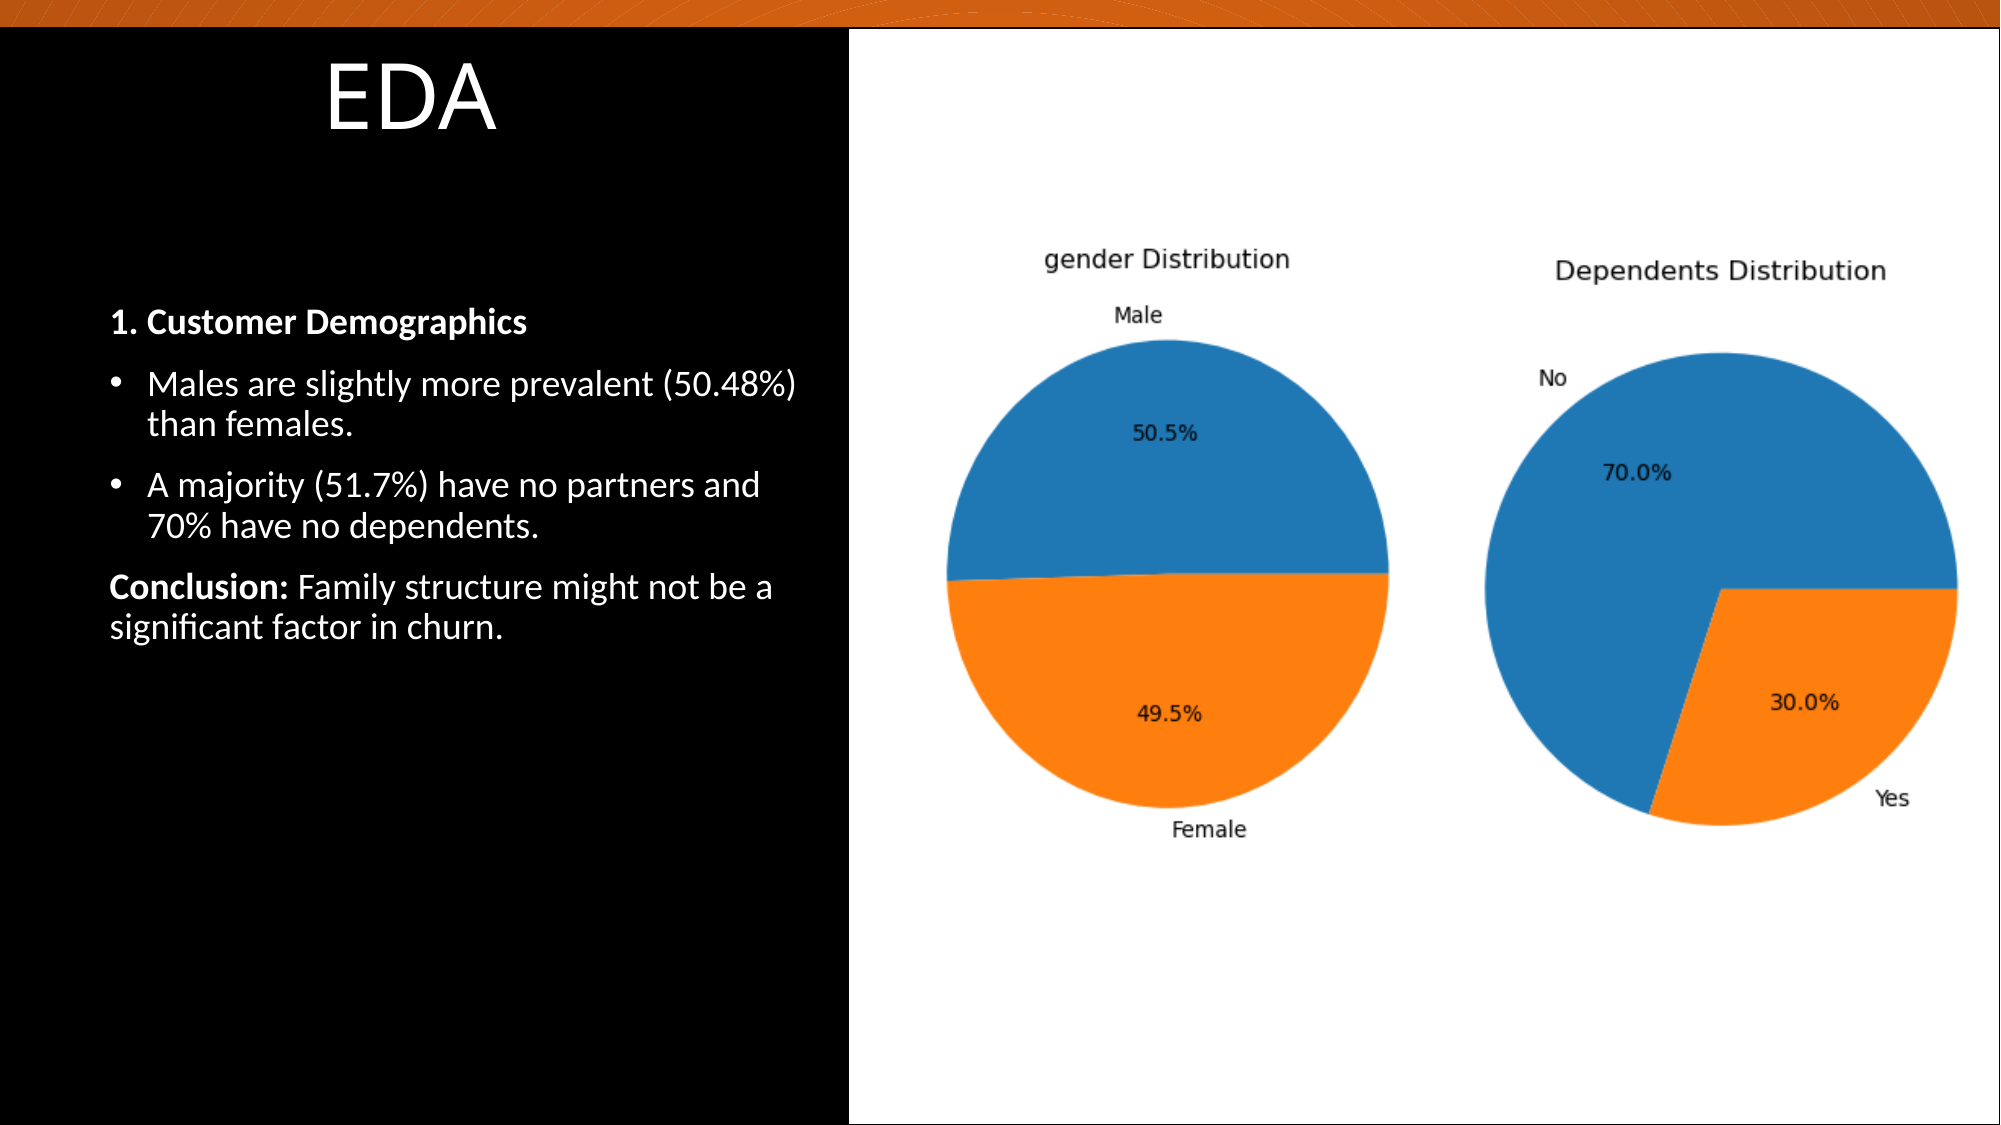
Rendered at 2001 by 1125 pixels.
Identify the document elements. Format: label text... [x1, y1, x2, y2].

list 1. Customer Demographics Males are slightly more prevalent (50.48%) than females. A majority (51.7%) have no partners and 70% have no dependents. Conclusion: Family structure might not be a significant factor in churn. [94, 294, 848, 670]
text_box [849, 27, 2000, 1125]
picture [891, 233, 1434, 857]
picture [1441, 233, 1993, 857]
text_box [0, 166, 849, 1125]
text_box [0, 27, 849, 35]
title EDA [0, 35, 926, 166]
